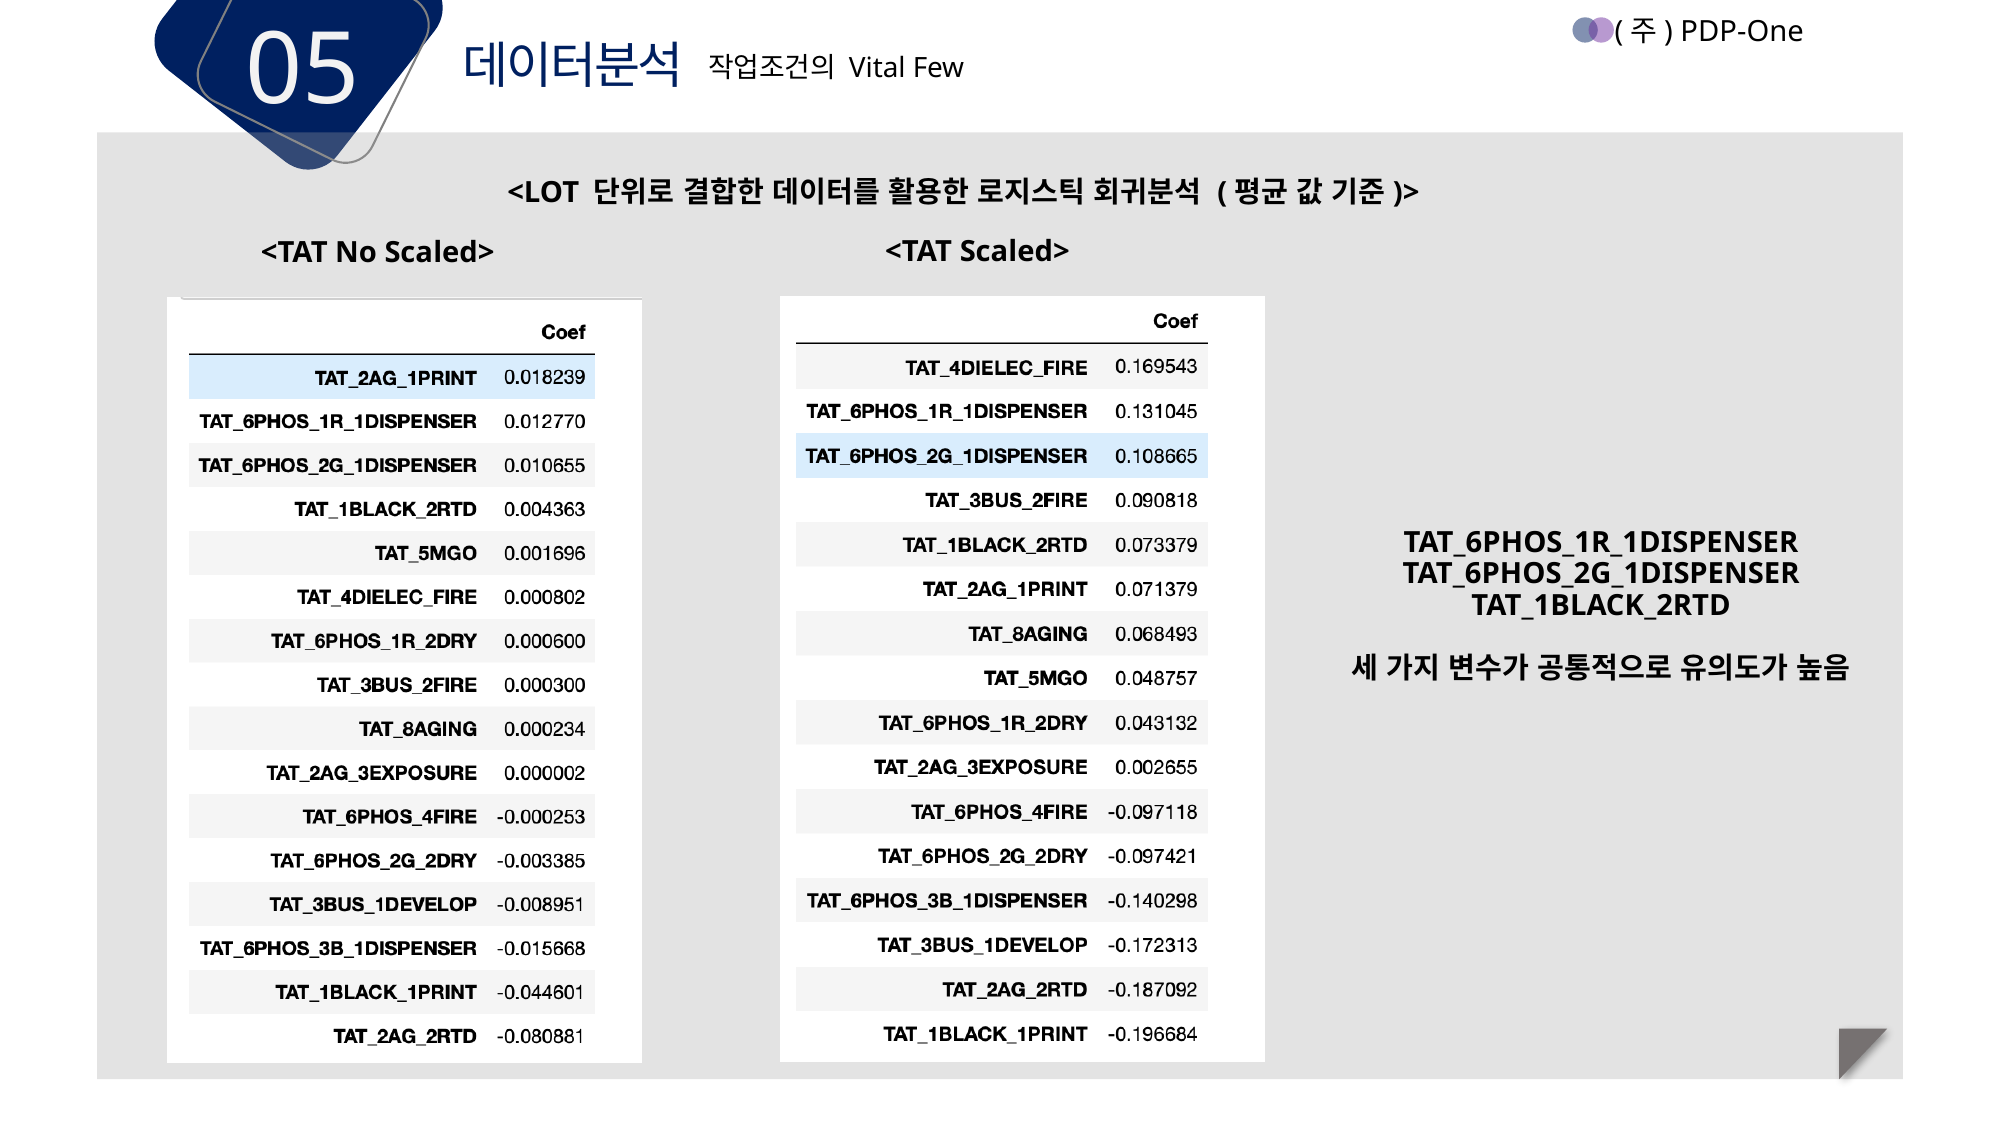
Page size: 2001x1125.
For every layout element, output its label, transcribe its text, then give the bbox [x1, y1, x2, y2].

text_box [96, 131, 1904, 1080]
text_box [187, 0, 410, 141]
text_box TAT_6PHOS_1R_1DISPENSER TAT_6PHOS_2G_1DISPENSER TAT_1BLACK_2RTD 세 가지 변수가 공통적으로 유의도가 높음 [1265, 453, 2000, 758]
text_box <TAT No Scaled> [187, 216, 568, 289]
text_box 작업조건의 Vital Few [677, 45, 996, 92]
text_box <TAT Scaled> [787, 216, 1168, 288]
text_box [1572, 4, 1815, 56]
text_box <LOT 단위로 결합한 데이터를 활용한 로지스틱 회귀분석 (평균 값 기준)> [492, 157, 1463, 229]
text_box 데이터분석 [447, 26, 1508, 102]
picture [780, 296, 1265, 1062]
text_box [1838, 1027, 1890, 1082]
picture [167, 297, 642, 1063]
